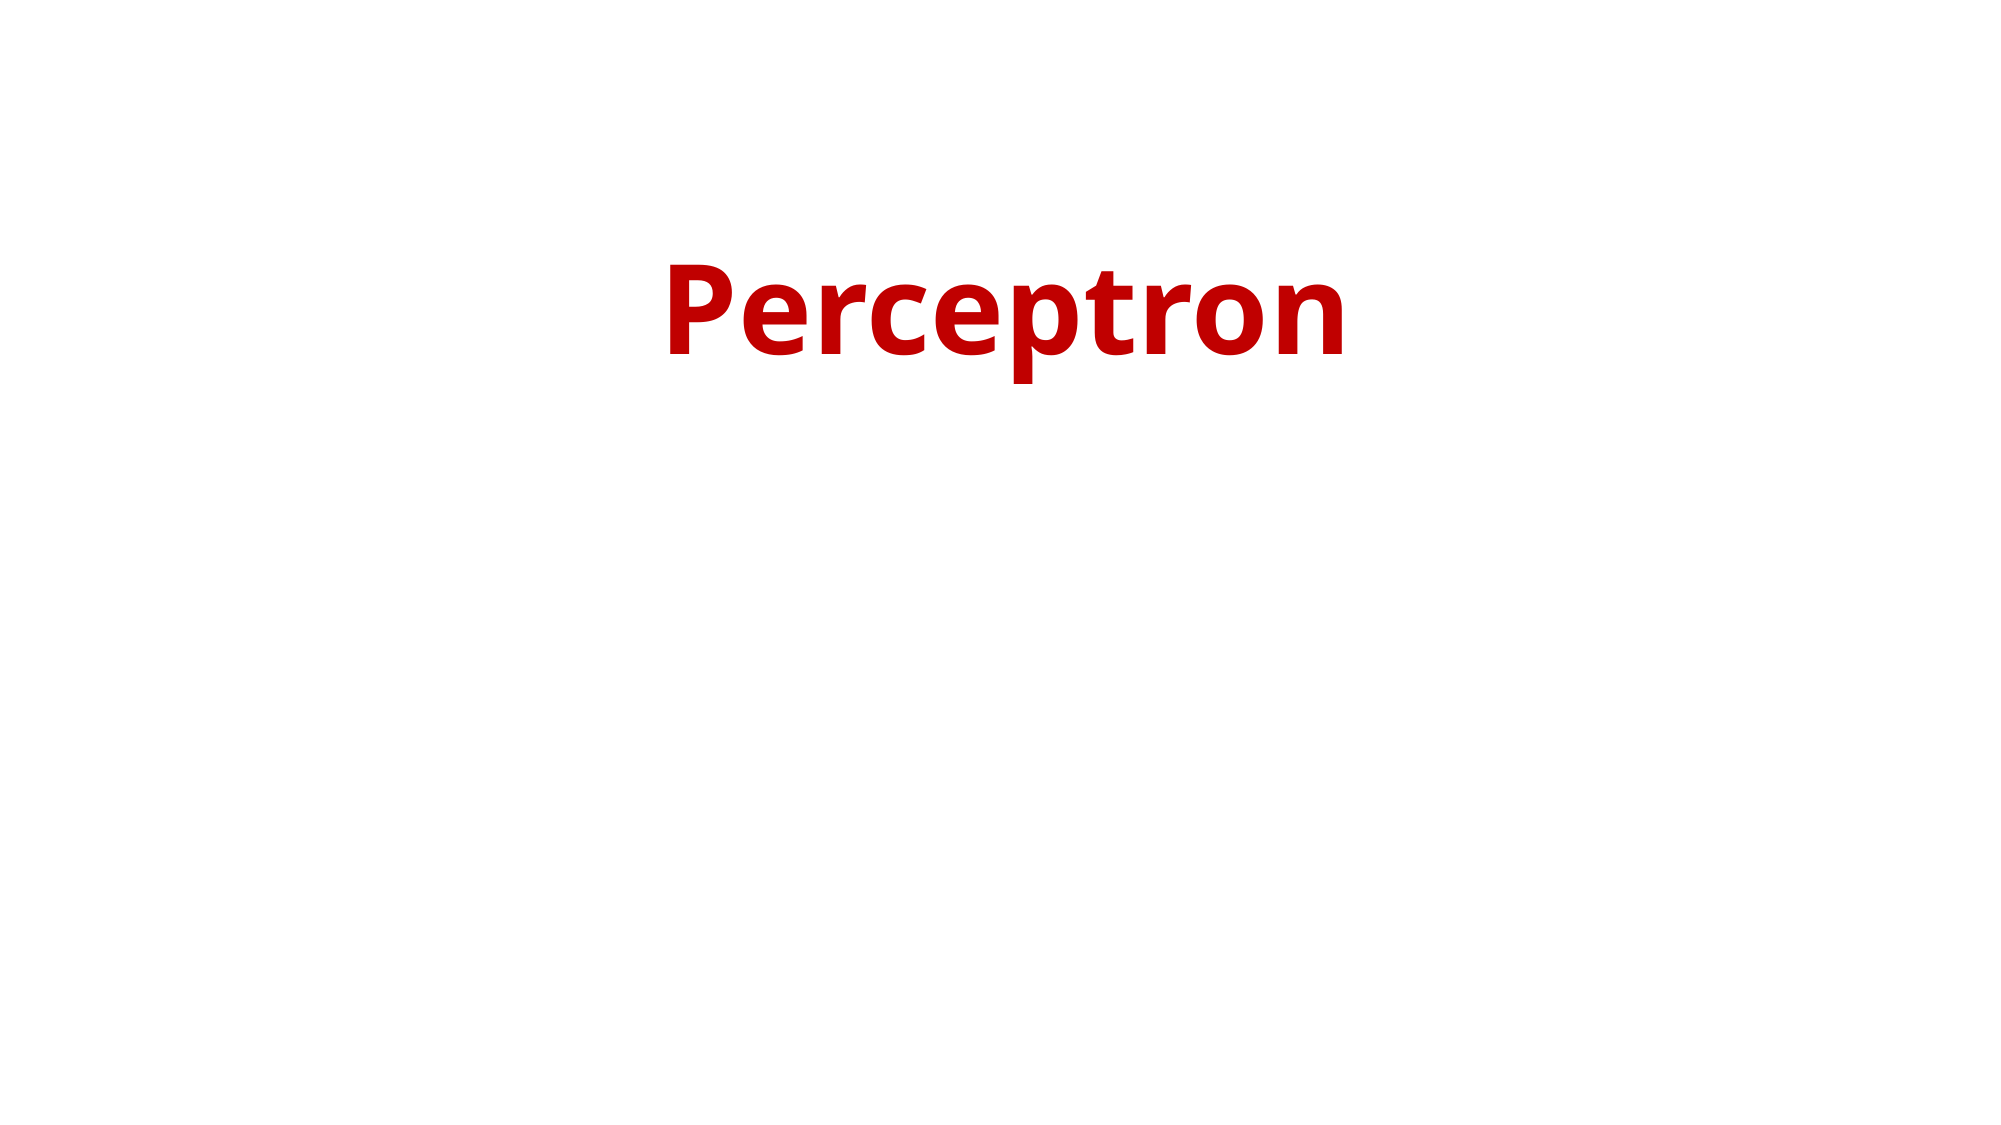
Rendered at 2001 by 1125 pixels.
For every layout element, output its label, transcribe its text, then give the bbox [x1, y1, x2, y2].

title Perceptron [75, 184, 1937, 390]
